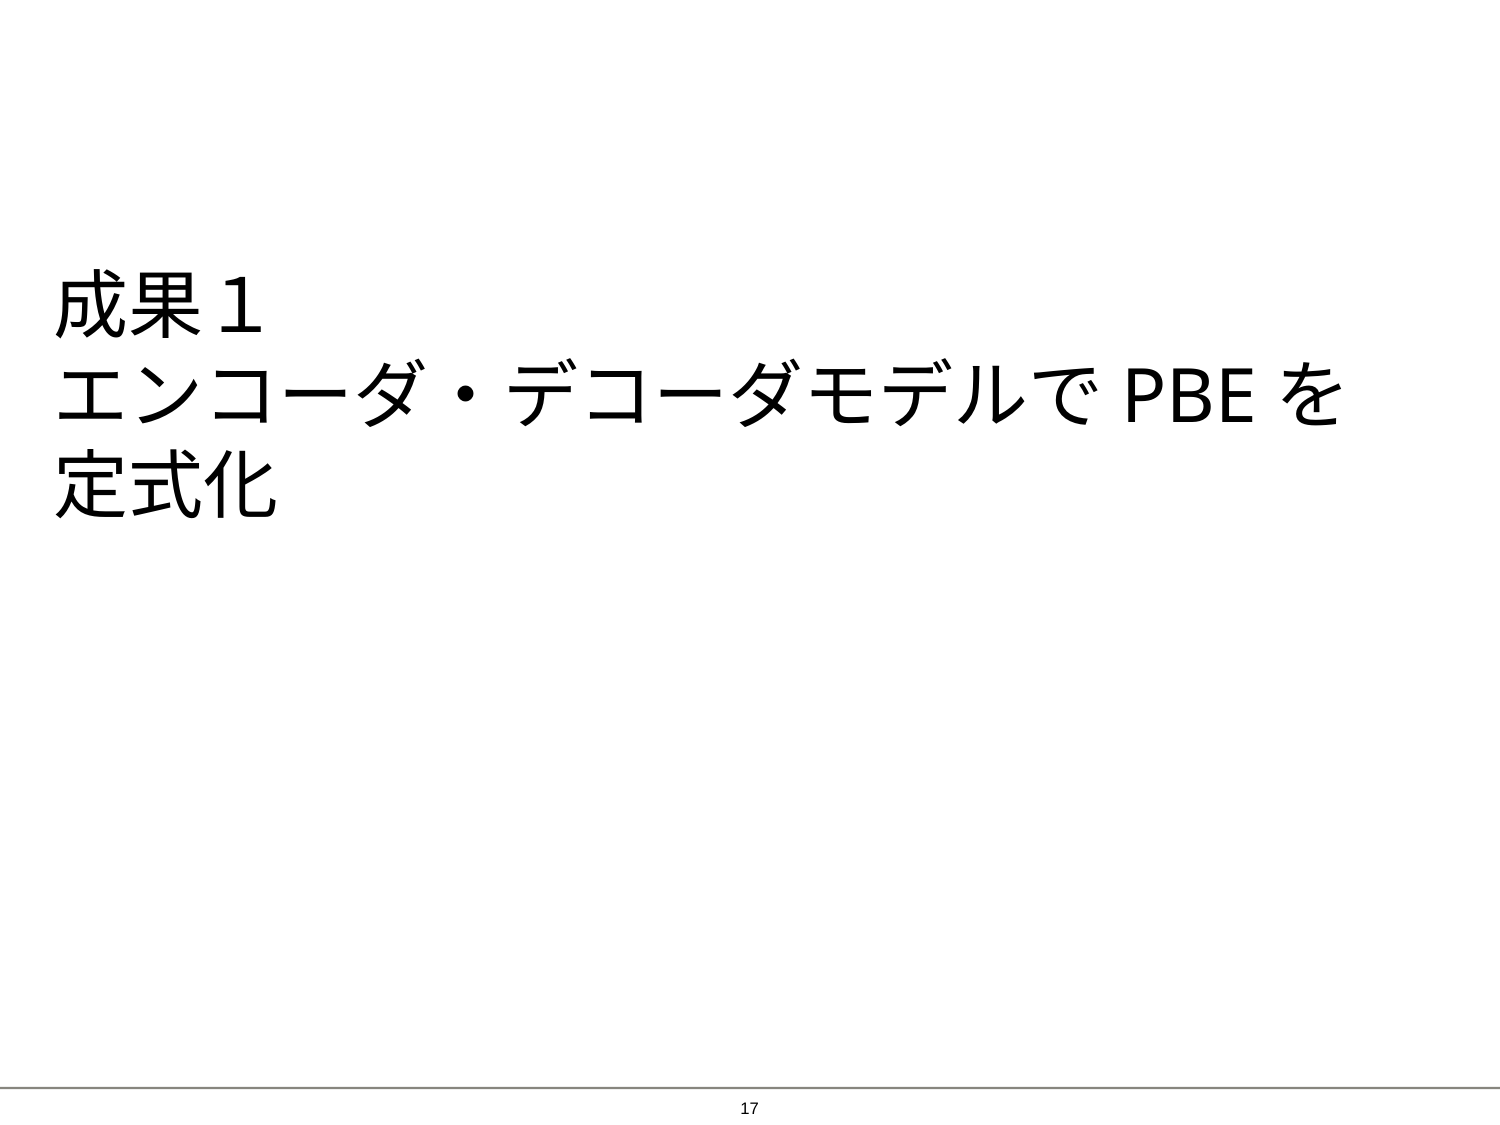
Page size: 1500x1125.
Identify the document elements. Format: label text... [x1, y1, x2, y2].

title 成果１ エンコーダ・デコーダモデルでPBEを定式化 [53, 291, 1353, 528]
slide_number 16 [705, 1091, 794, 1125]
